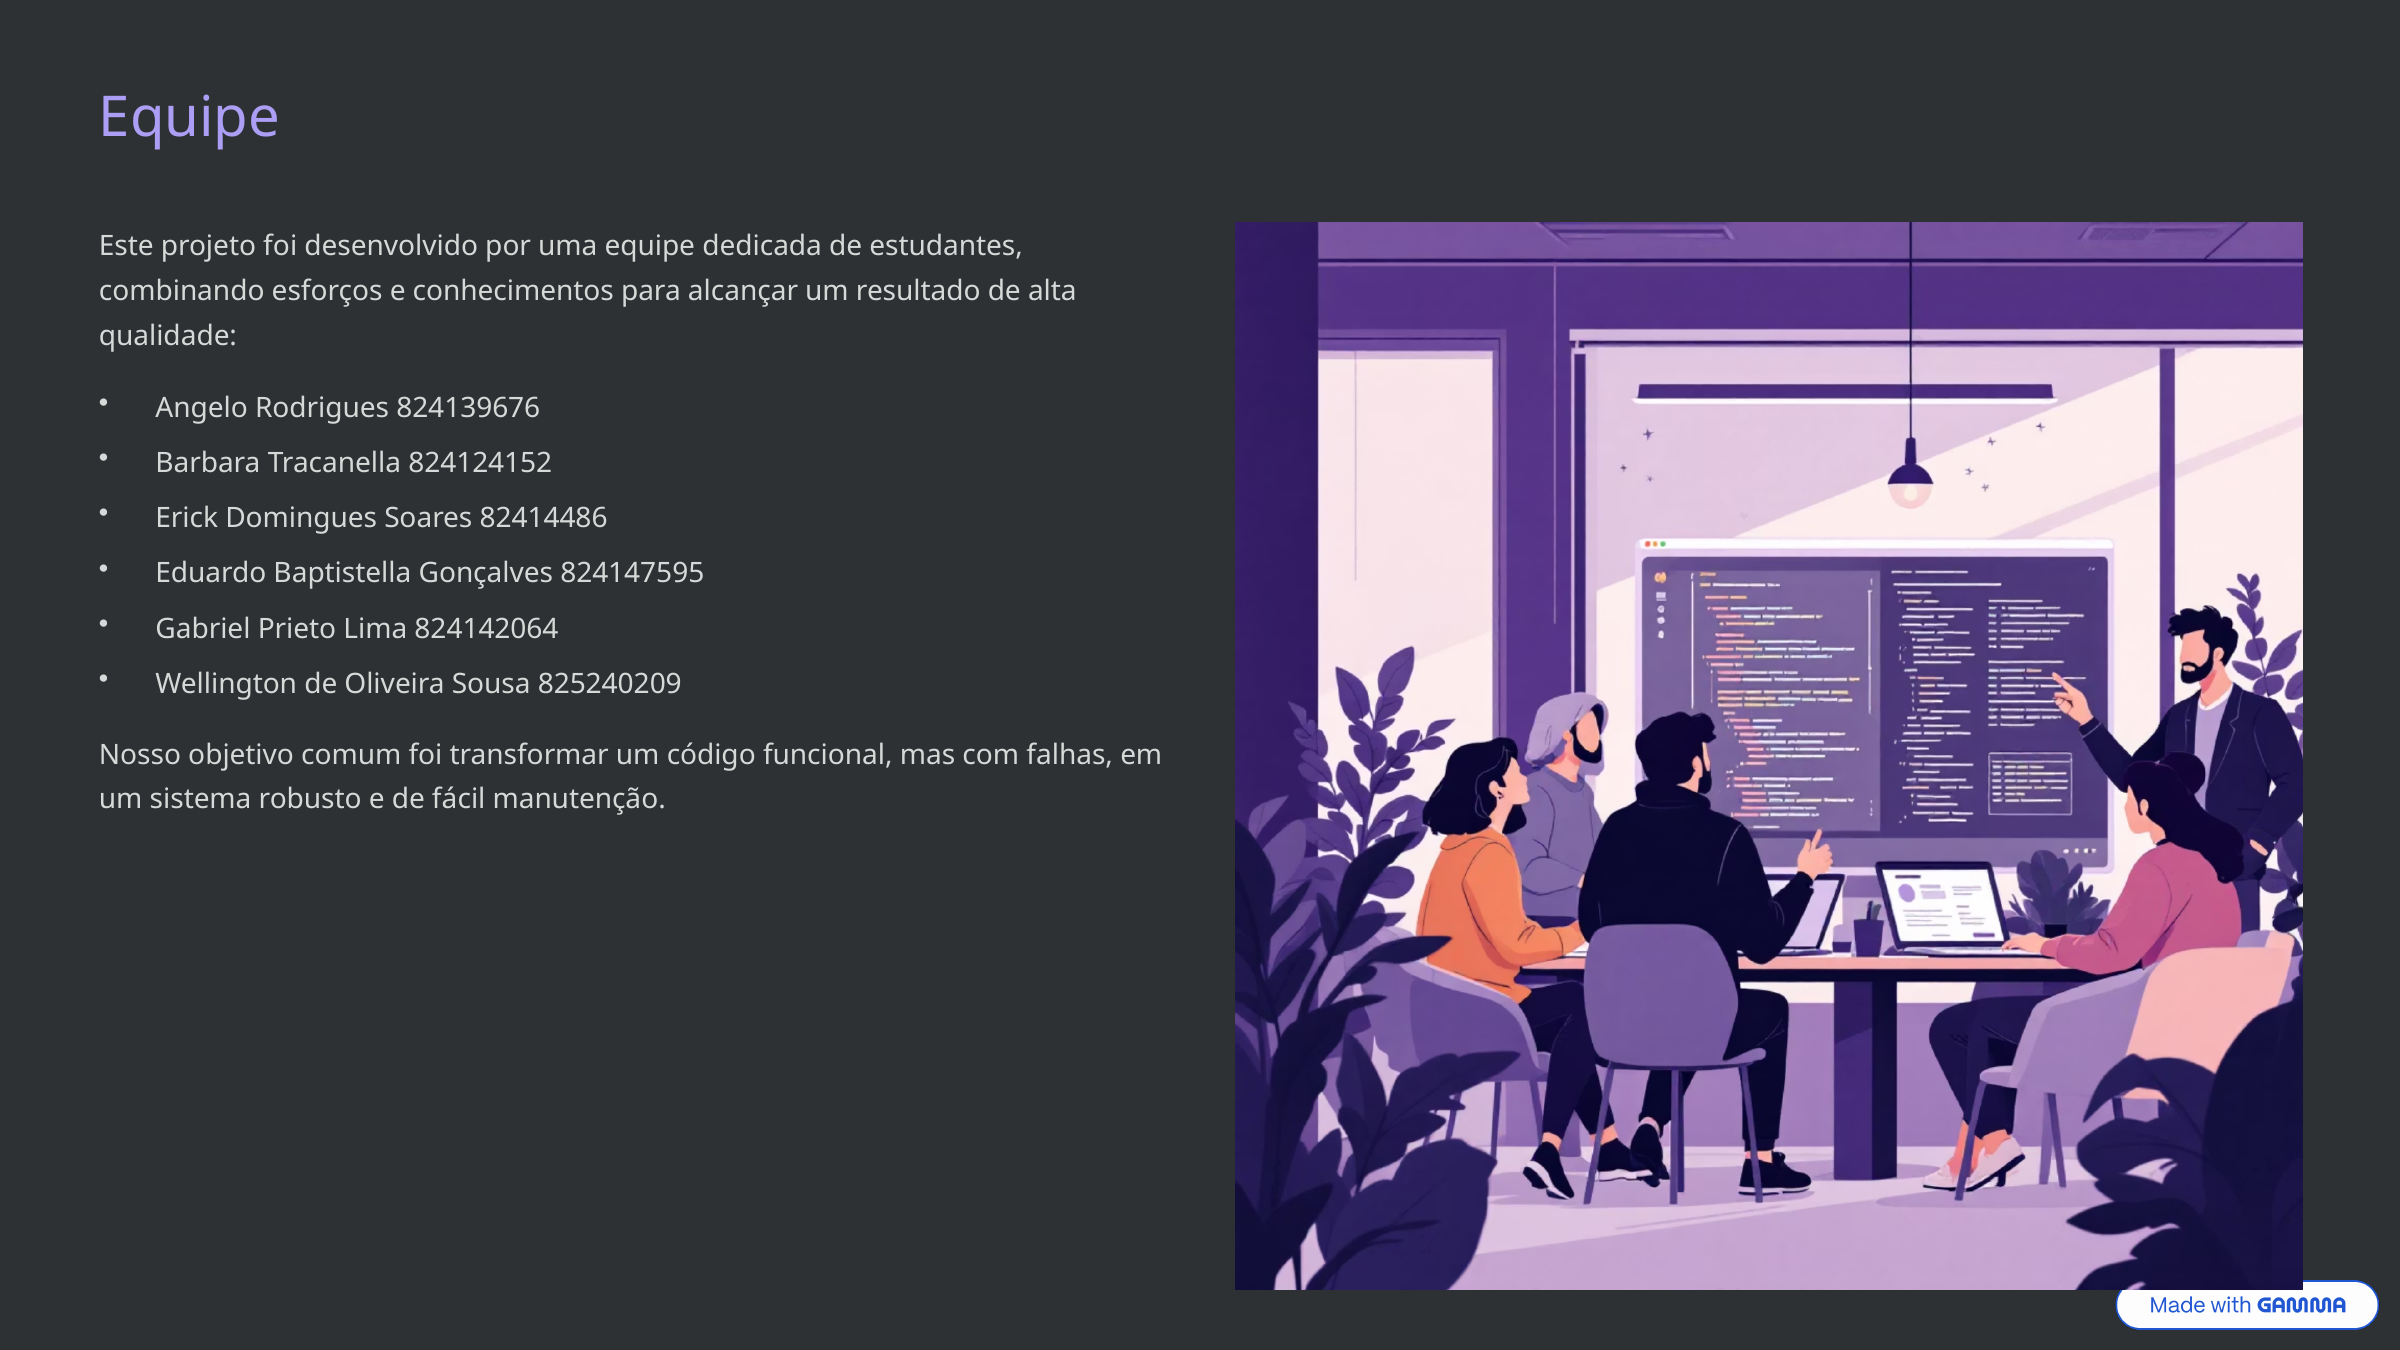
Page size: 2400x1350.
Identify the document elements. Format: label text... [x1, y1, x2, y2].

text_box Eduardo Baptistella Gonçalves 824147595 [99, 543, 1166, 589]
text_box Wellington de Oliveira Sousa 825240209 [99, 654, 1166, 700]
text_box Barbara Tracanella 824124152 [99, 433, 1166, 479]
text_box Este projeto foi desenvolvido por uma equipe dedicada de estudantes, combinando esforços e conhecimentos para alcançar um resultado de alta qualidade: [99, 216, 1166, 353]
text_box Erick Domingues Soares 82414486 [99, 488, 1166, 534]
text_box Equipe [99, 77, 666, 149]
text_box Gabriel Prieto Lima 824142064 [99, 598, 1166, 645]
text_box Angelo Rodrigues 824139676 [99, 378, 1166, 424]
picture [1235, 222, 2389, 1339]
text_box Nosso objetivo comum foi transformar um código funcional, mas com falhas, em um sistema robusto e de fácil manutenção. [99, 724, 1166, 816]
